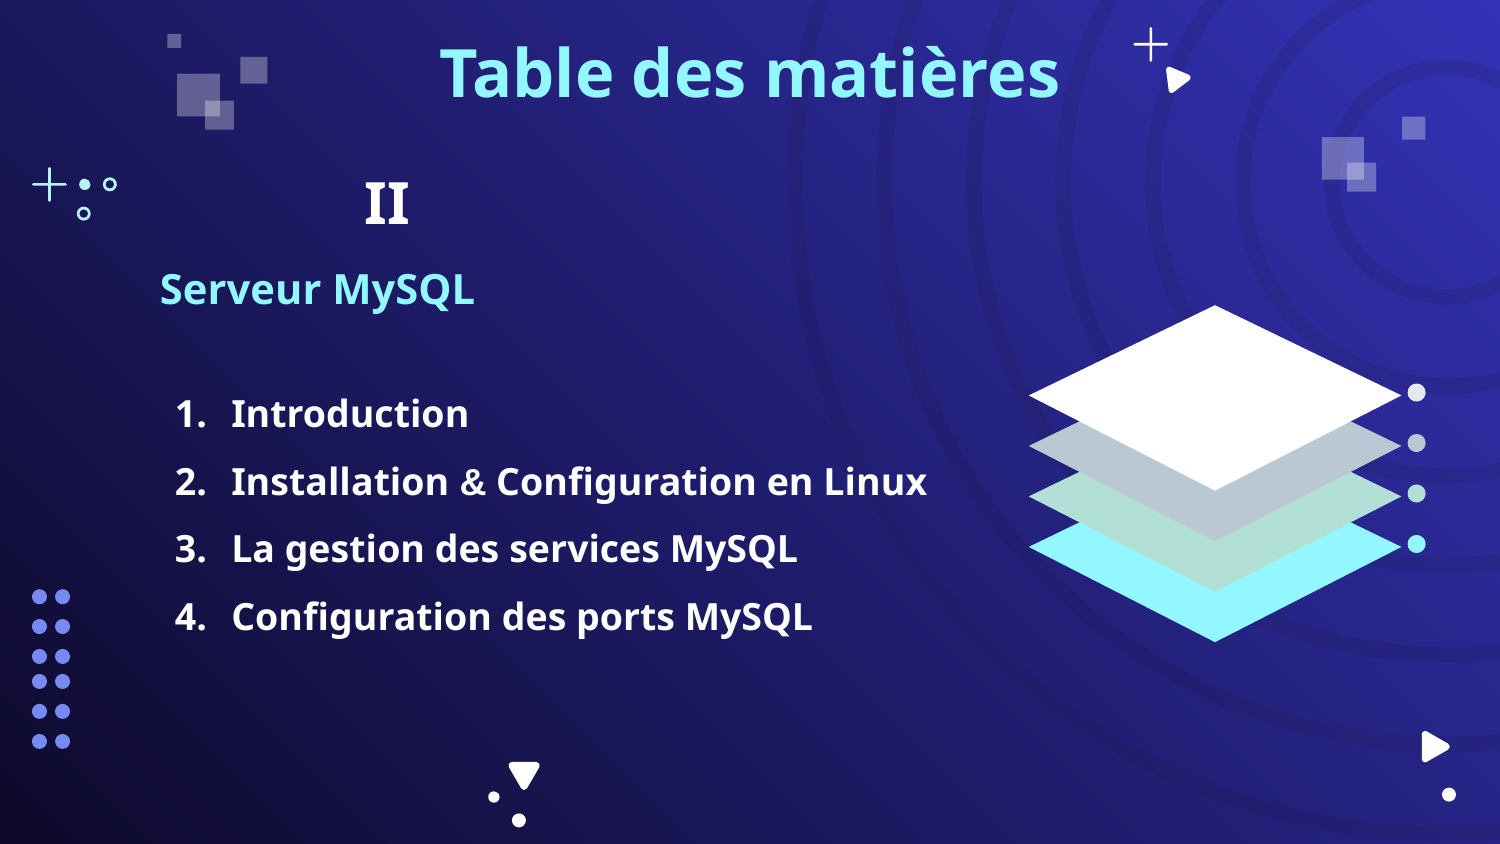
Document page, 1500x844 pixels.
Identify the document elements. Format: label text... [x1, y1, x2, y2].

title II [313, 168, 461, 234]
subtitle Introduction Installation & Configuration en Linux La gestion des services MySQL Configuration des ports MySQL [160, 346, 1047, 660]
title Serveur MySQL [160, 244, 615, 332]
title Table des matières [118, 31, 1382, 111]
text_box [1028, 304, 1429, 643]
